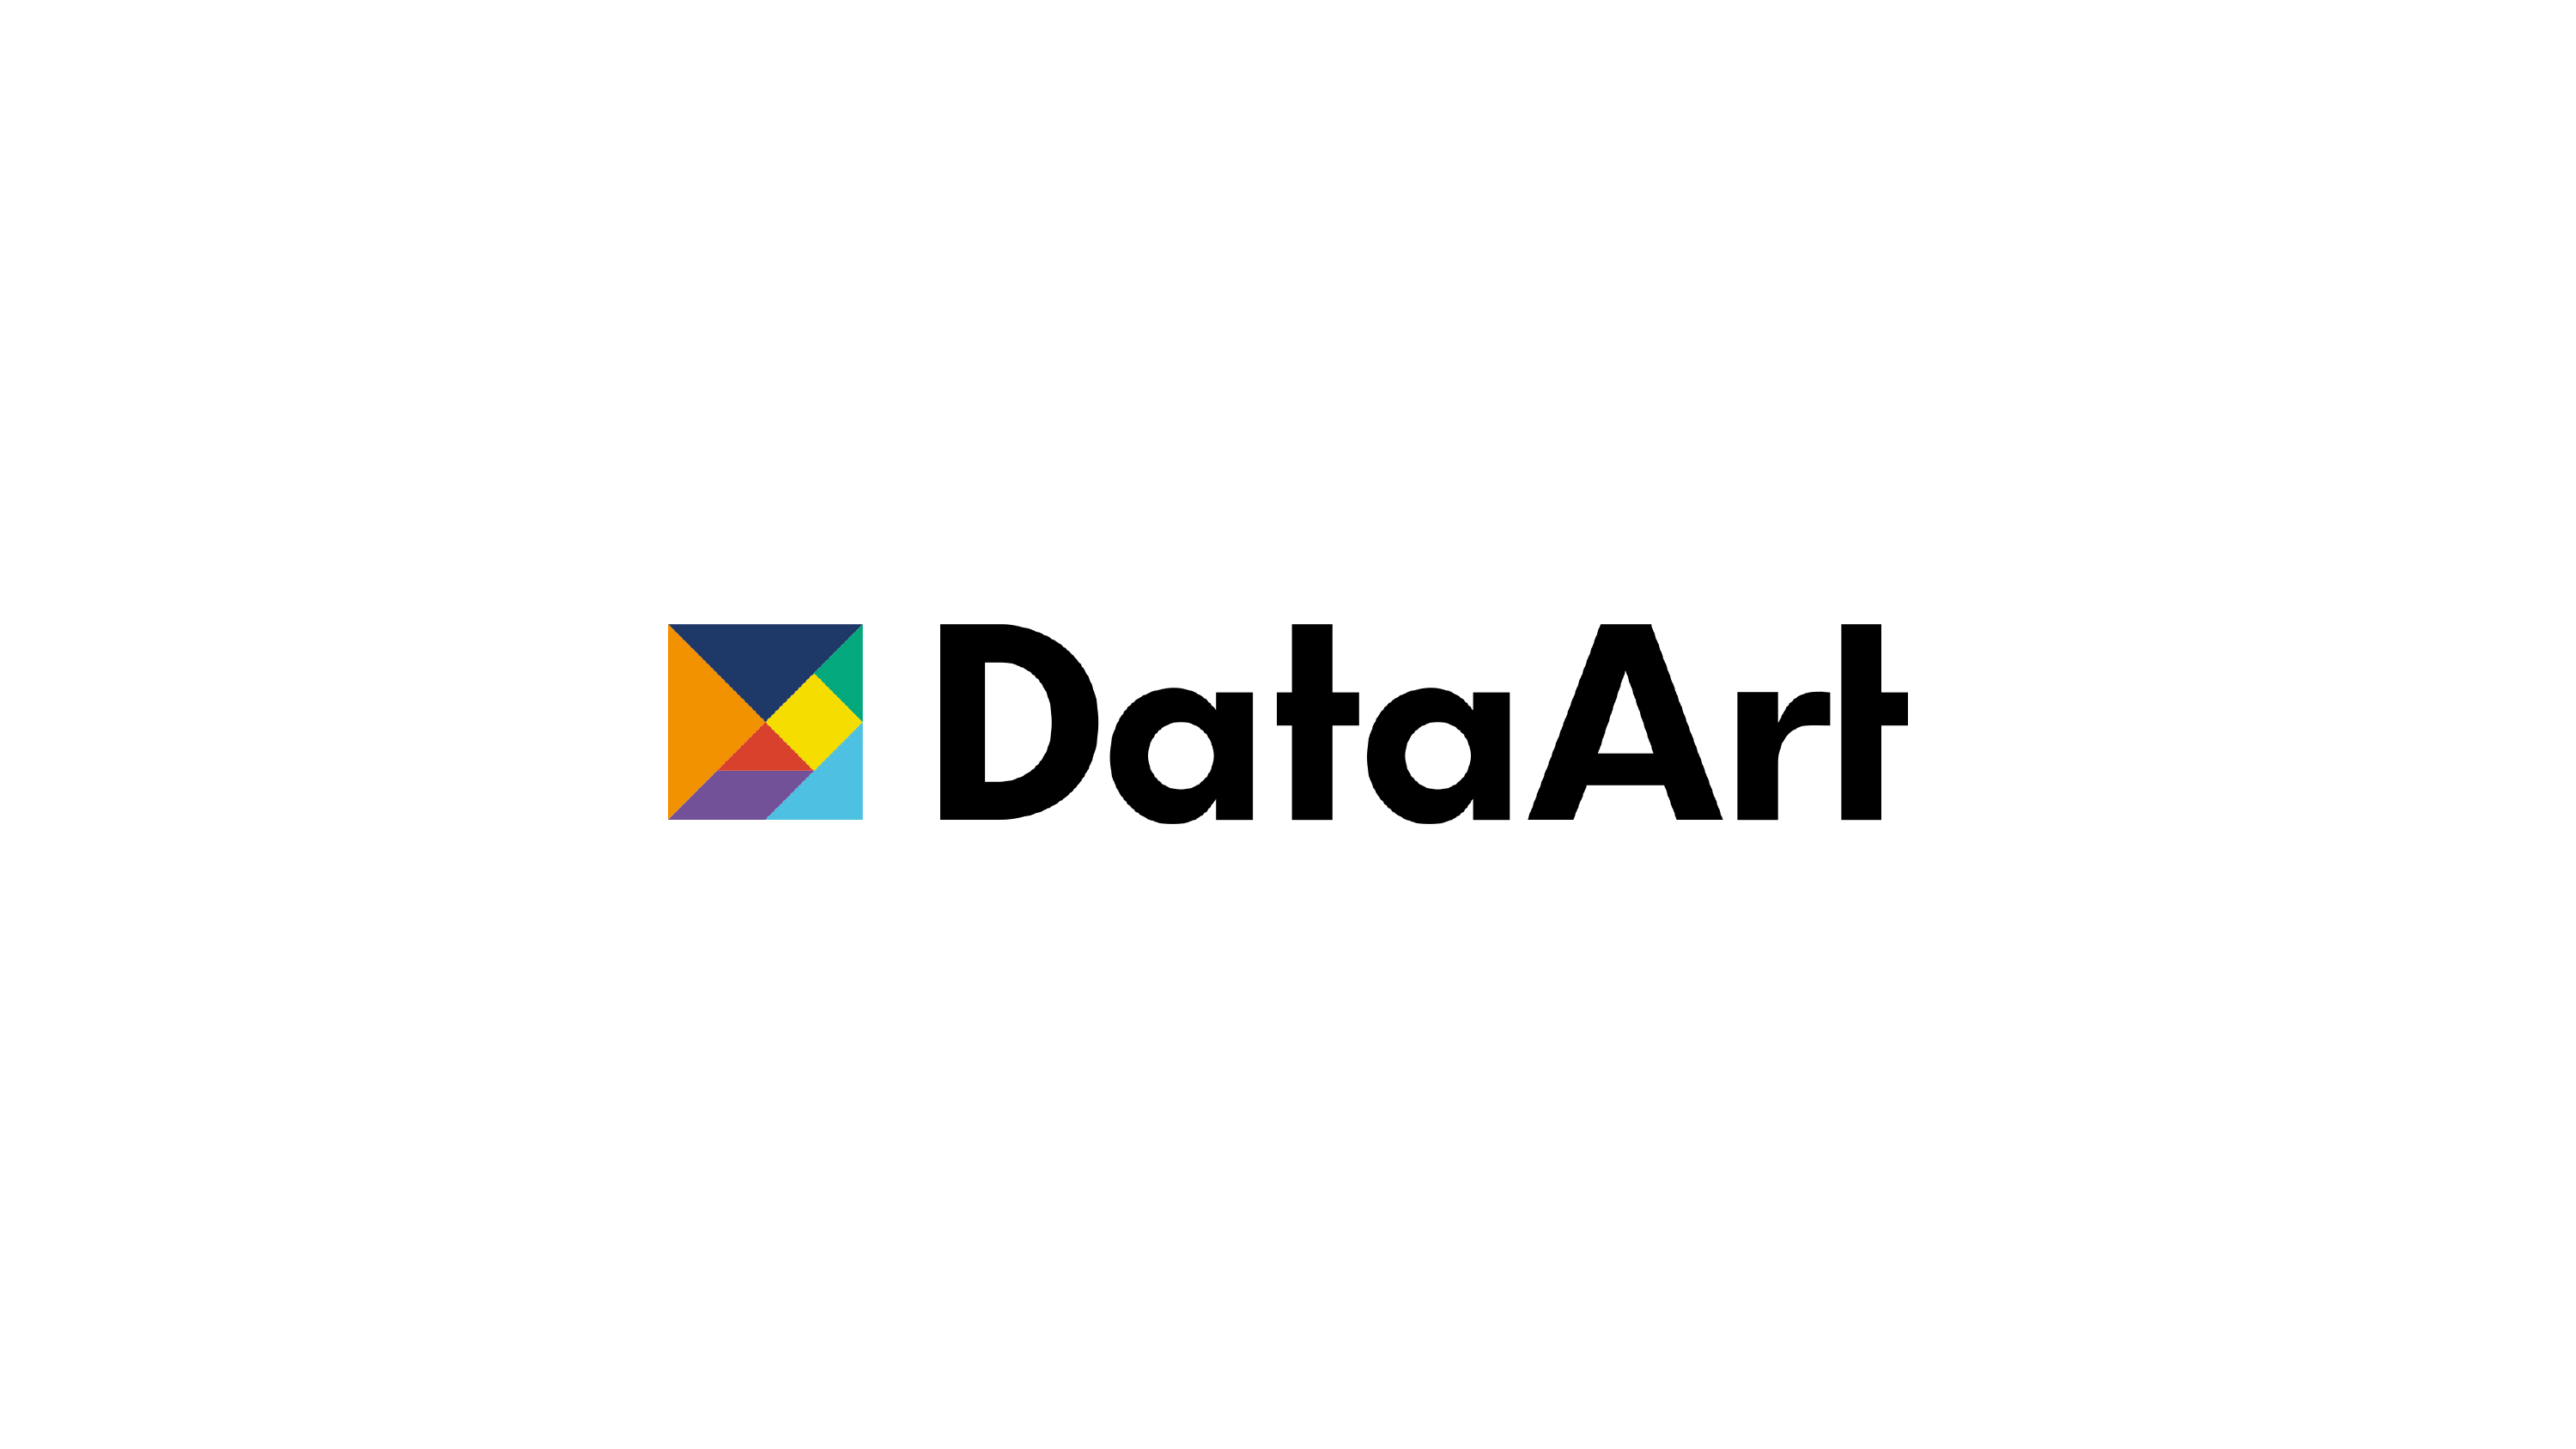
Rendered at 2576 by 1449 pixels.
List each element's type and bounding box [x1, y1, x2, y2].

picture [668, 624, 1908, 824]
